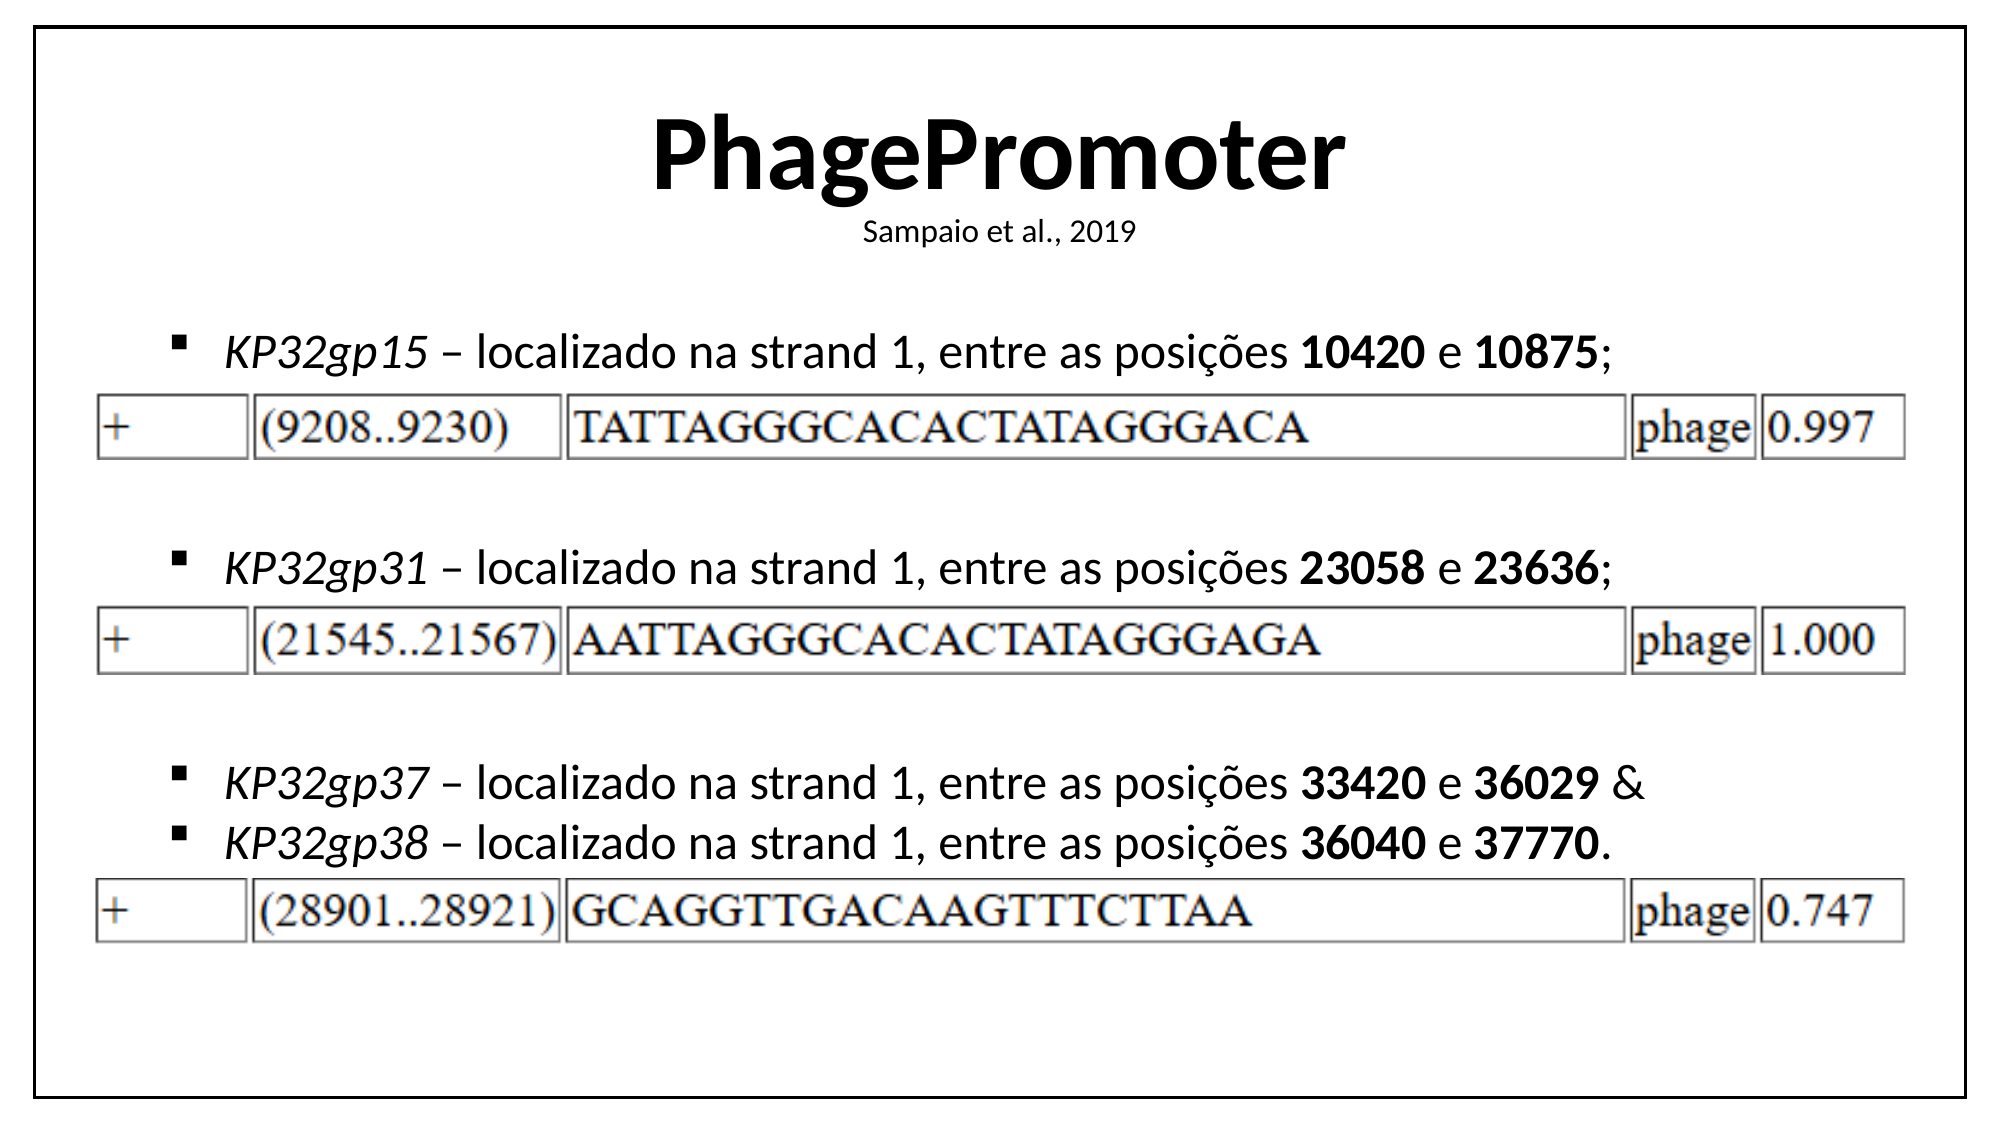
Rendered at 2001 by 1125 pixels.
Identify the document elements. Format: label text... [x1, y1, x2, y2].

picture [94, 878, 1906, 946]
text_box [93, 527, 1907, 675]
title PhagePromoter [614, 46, 1386, 264]
text_box Sampaio et al., 2019 [792, 201, 1208, 257]
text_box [93, 310, 1907, 460]
text_box Análise dos genes KP32gp15, KP32gp31, KP32gp37 & KP32gp38 [34, 26, 1966, 1099]
text_box KP32gp37 – localizado na strand 1, entre as posições 33420 e 36029 & KP32gp38 – localizado na strand 1, entre as posições 36040 e 37770. [153, 741, 1757, 877]
